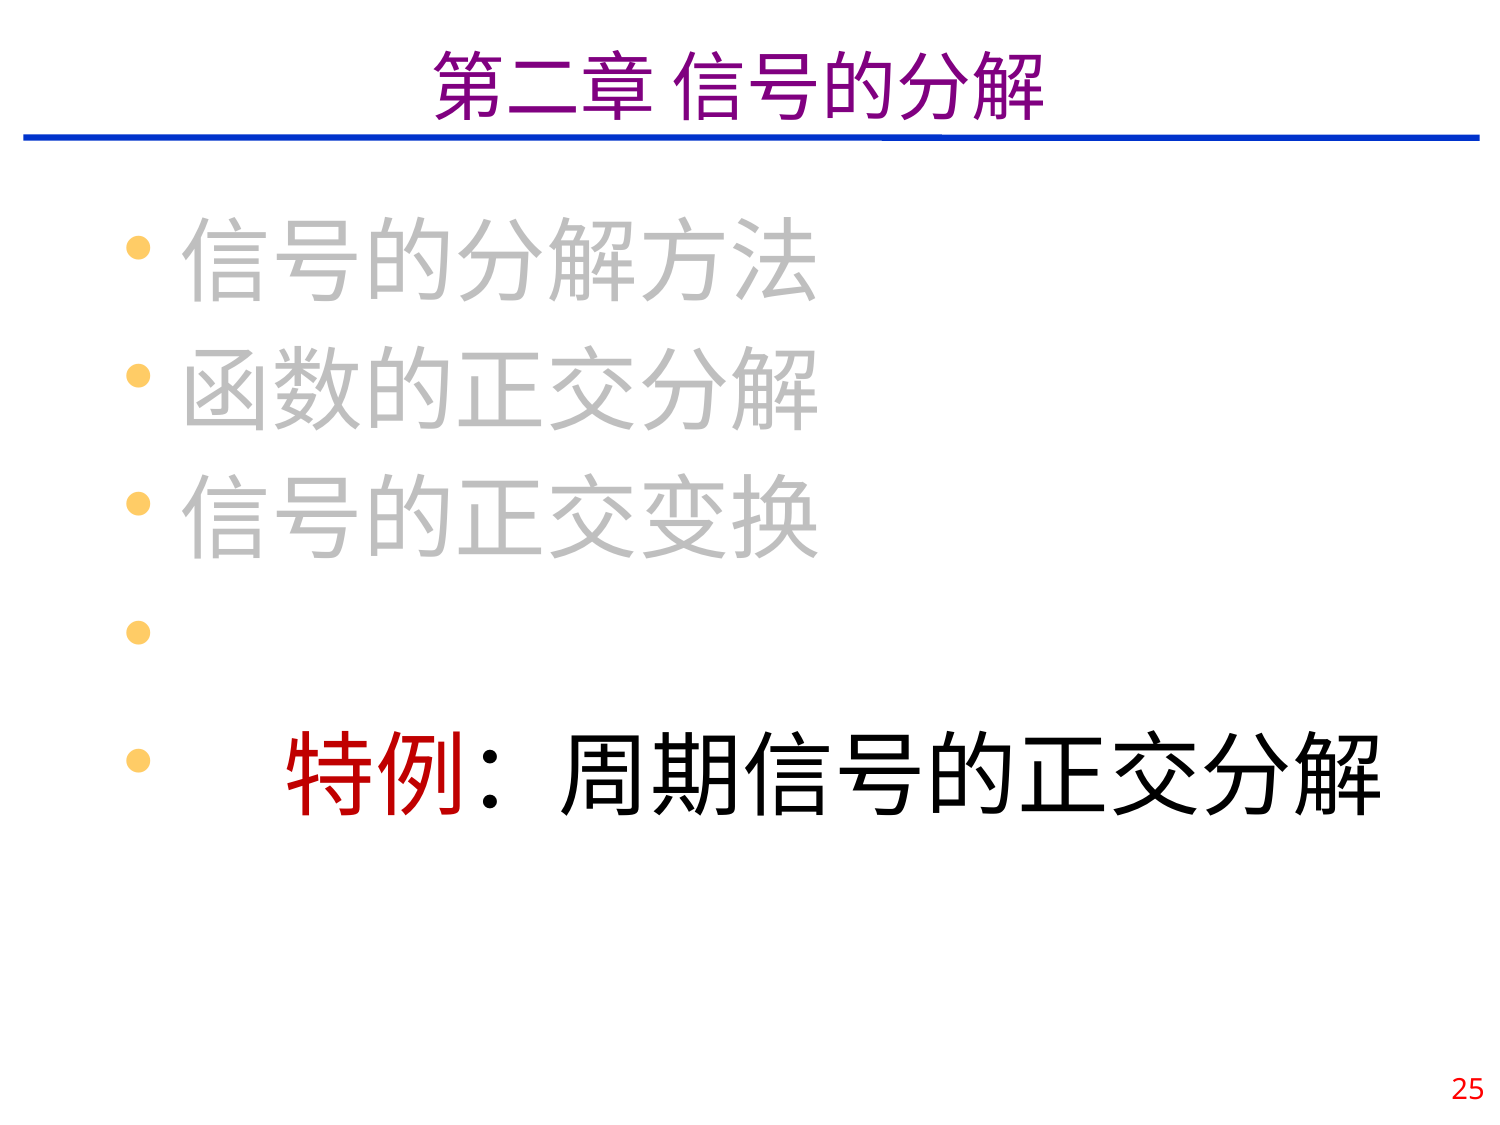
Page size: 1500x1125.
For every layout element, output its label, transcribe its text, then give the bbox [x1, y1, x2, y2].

list 信号的分解方法 函数的正交分解 信号的正交变换 特例：周期信号的正交分解 [108, 195, 1450, 759]
text_box 第二章 信号的分解 [9, 31, 1468, 138]
slide_number 25 [1187, 1062, 1500, 1125]
